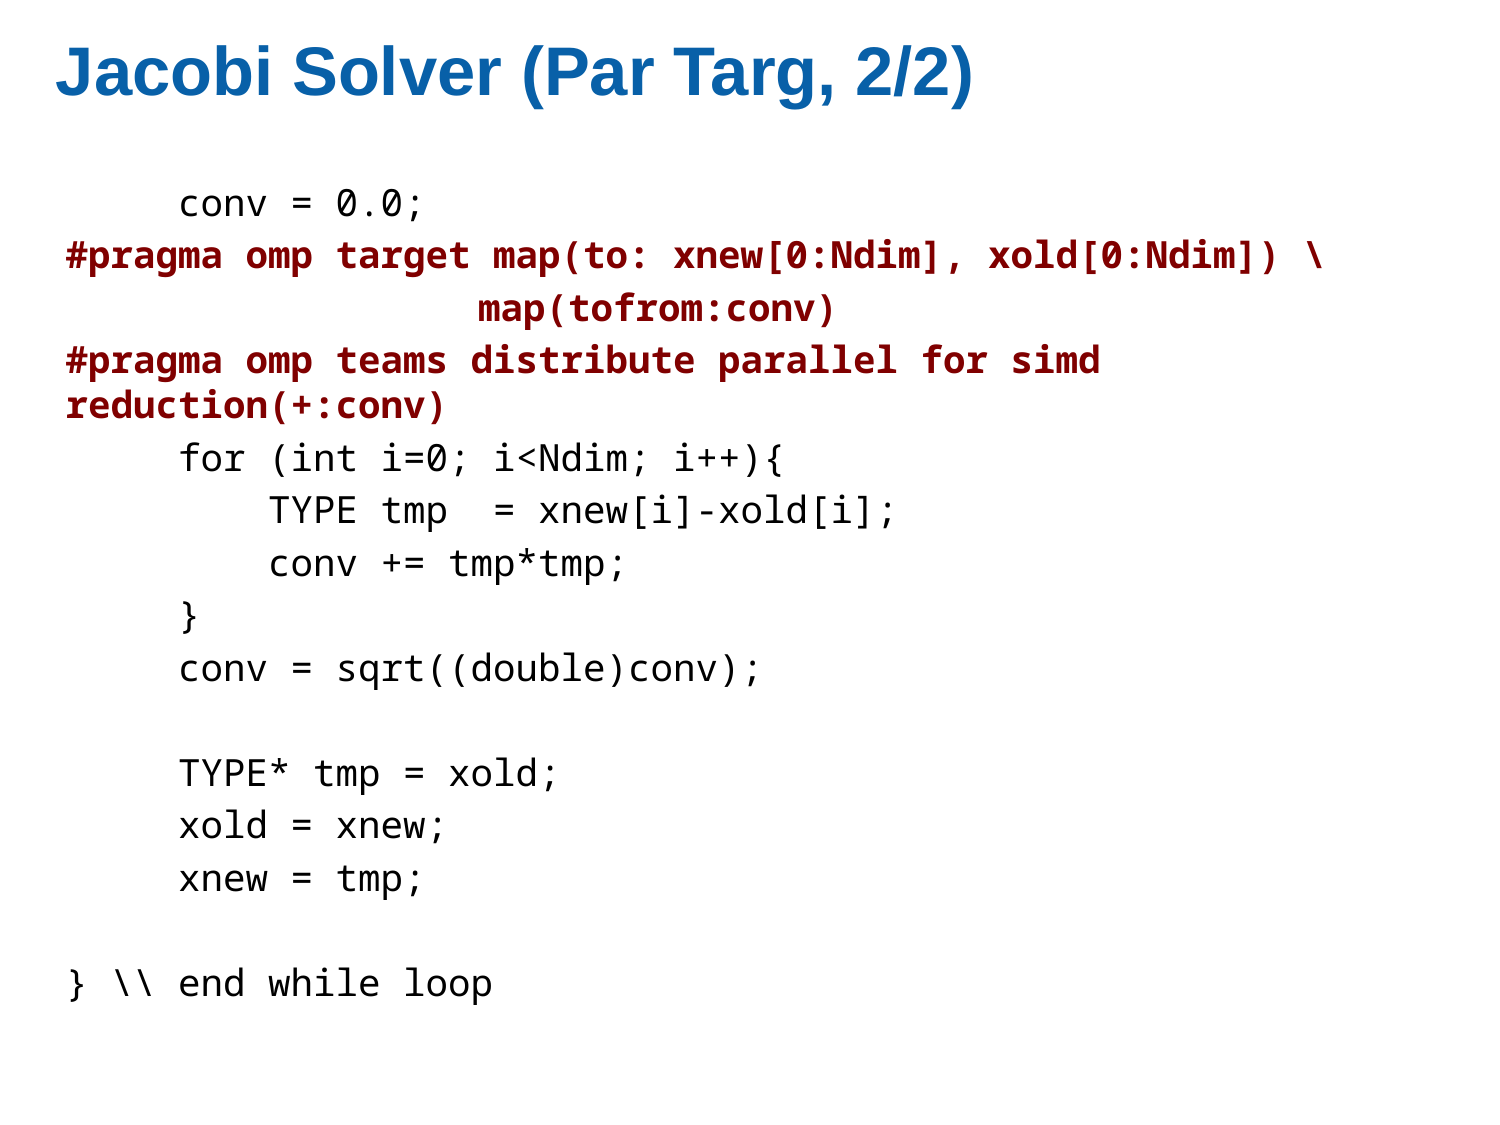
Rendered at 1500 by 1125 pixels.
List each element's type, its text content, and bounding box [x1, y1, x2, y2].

title Jacobi Solver (Par Targ, 2/2) [55, 26, 1406, 119]
text_box conv = 0.0; #pragma omp target map(to: xnew[0:Ndim], xold[0:Ndim]) \ map(tofrom:conv) #pragma omp teams distribute parallel for simd reduction(+:conv) for (int i=0; i<Ndim; i++){ TYPE tmp = xnew[i]-xold[i]; conv += tmp*tmp; } conv = sqrt((double)conv); TYPE* tmp = xold; xold = xnew; xnew = tmp; } \\ end while loop [50, 119, 1500, 953]
